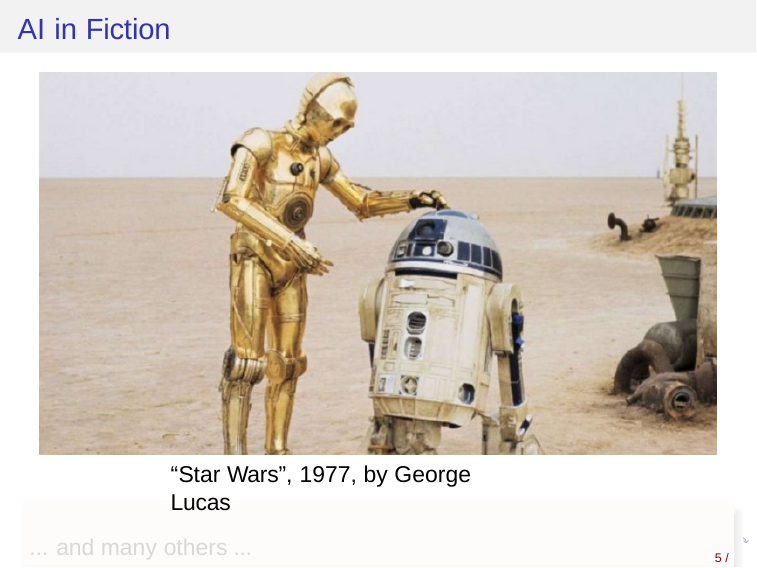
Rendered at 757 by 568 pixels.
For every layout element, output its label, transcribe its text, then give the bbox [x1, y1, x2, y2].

text_box “Star Wars”, 1977, by George Lucas ... and many others ... [27, 458, 537, 498]
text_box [20, 499, 744, 568]
text_box AI in Fiction [15, 7, 176, 46]
picture [39, 72, 717, 455]
